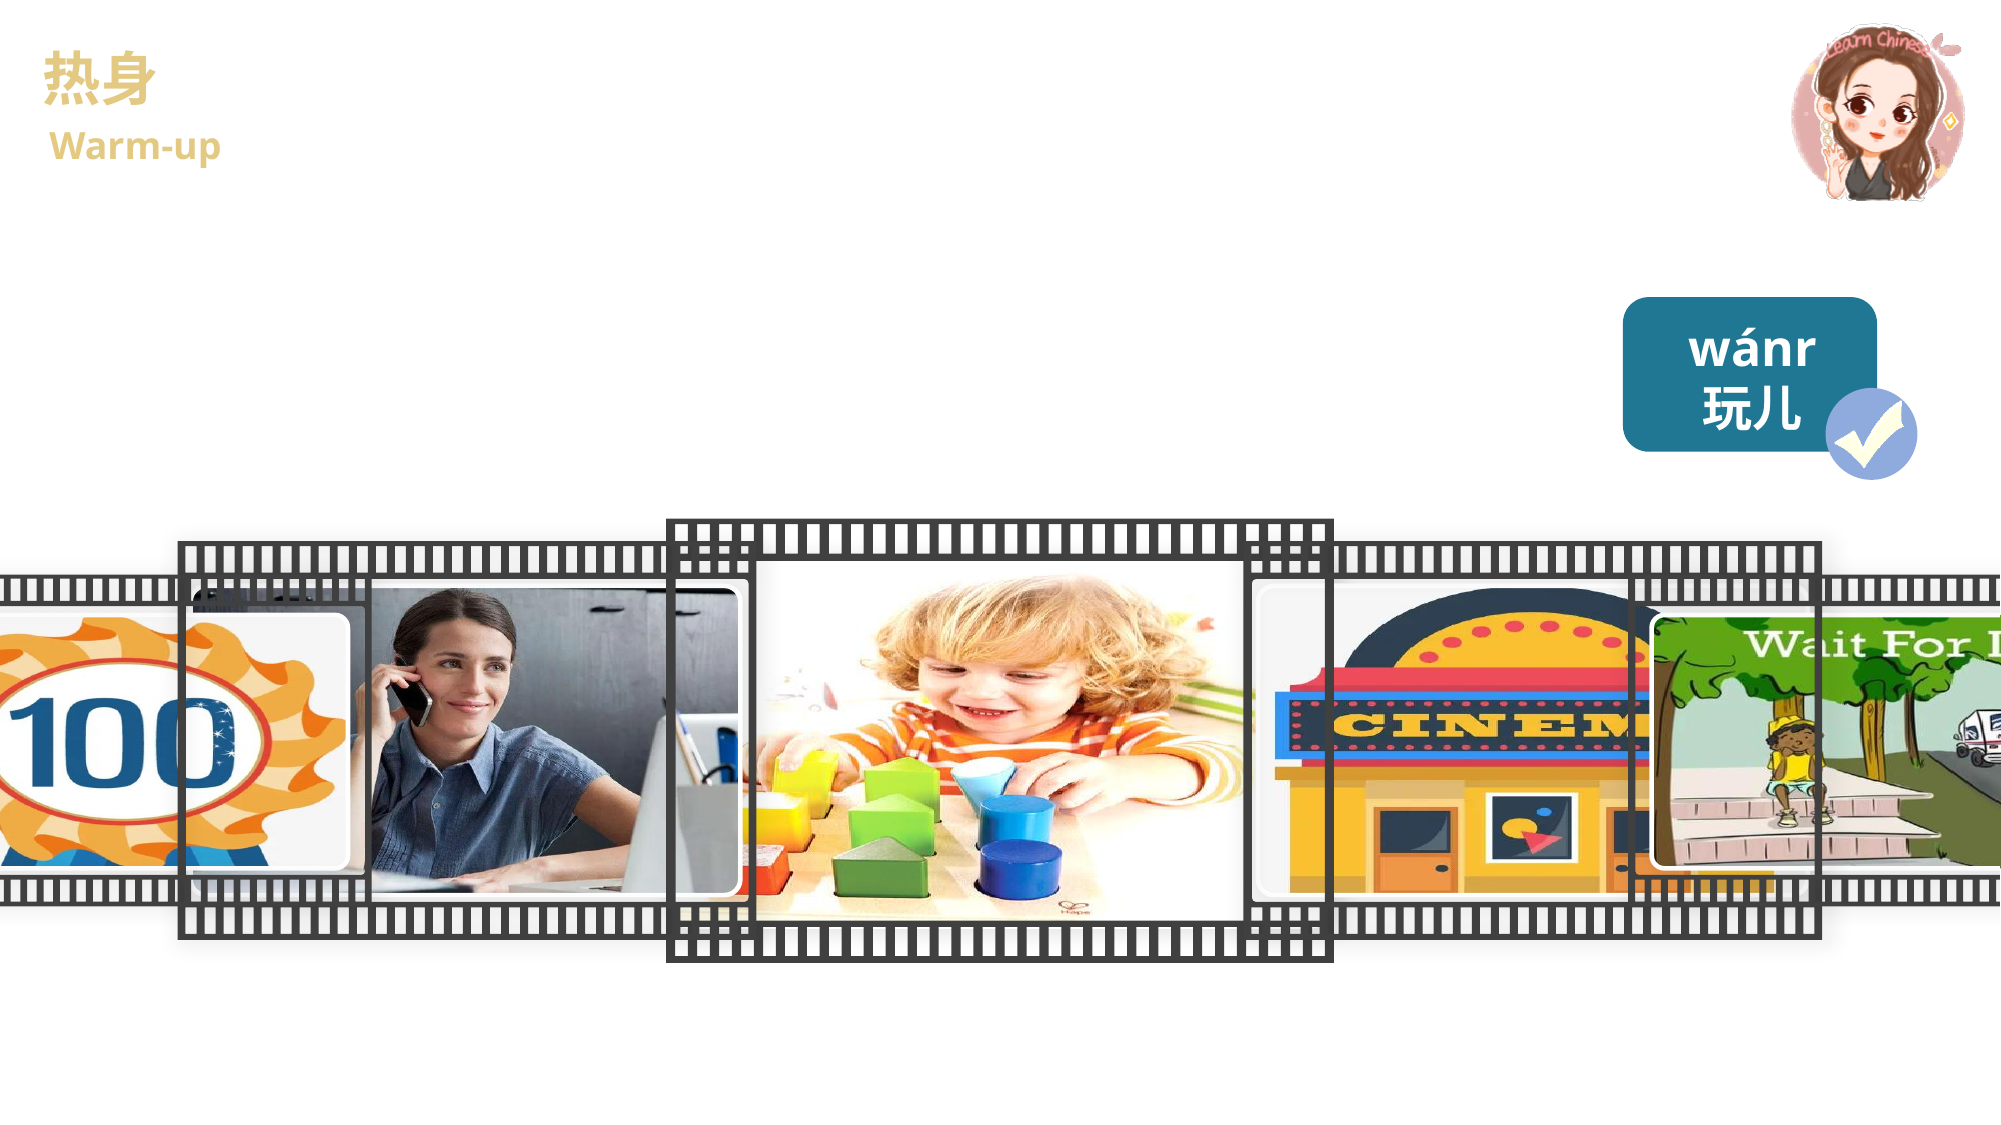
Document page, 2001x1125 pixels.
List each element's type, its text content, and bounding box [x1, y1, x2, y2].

text_box 热身 [27, 35, 174, 120]
picture [1758, 0, 1998, 240]
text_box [1613, 297, 1892, 452]
text_box Warm-up [34, 115, 237, 175]
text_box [1822, 387, 1918, 480]
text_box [0, 518, 2000, 963]
